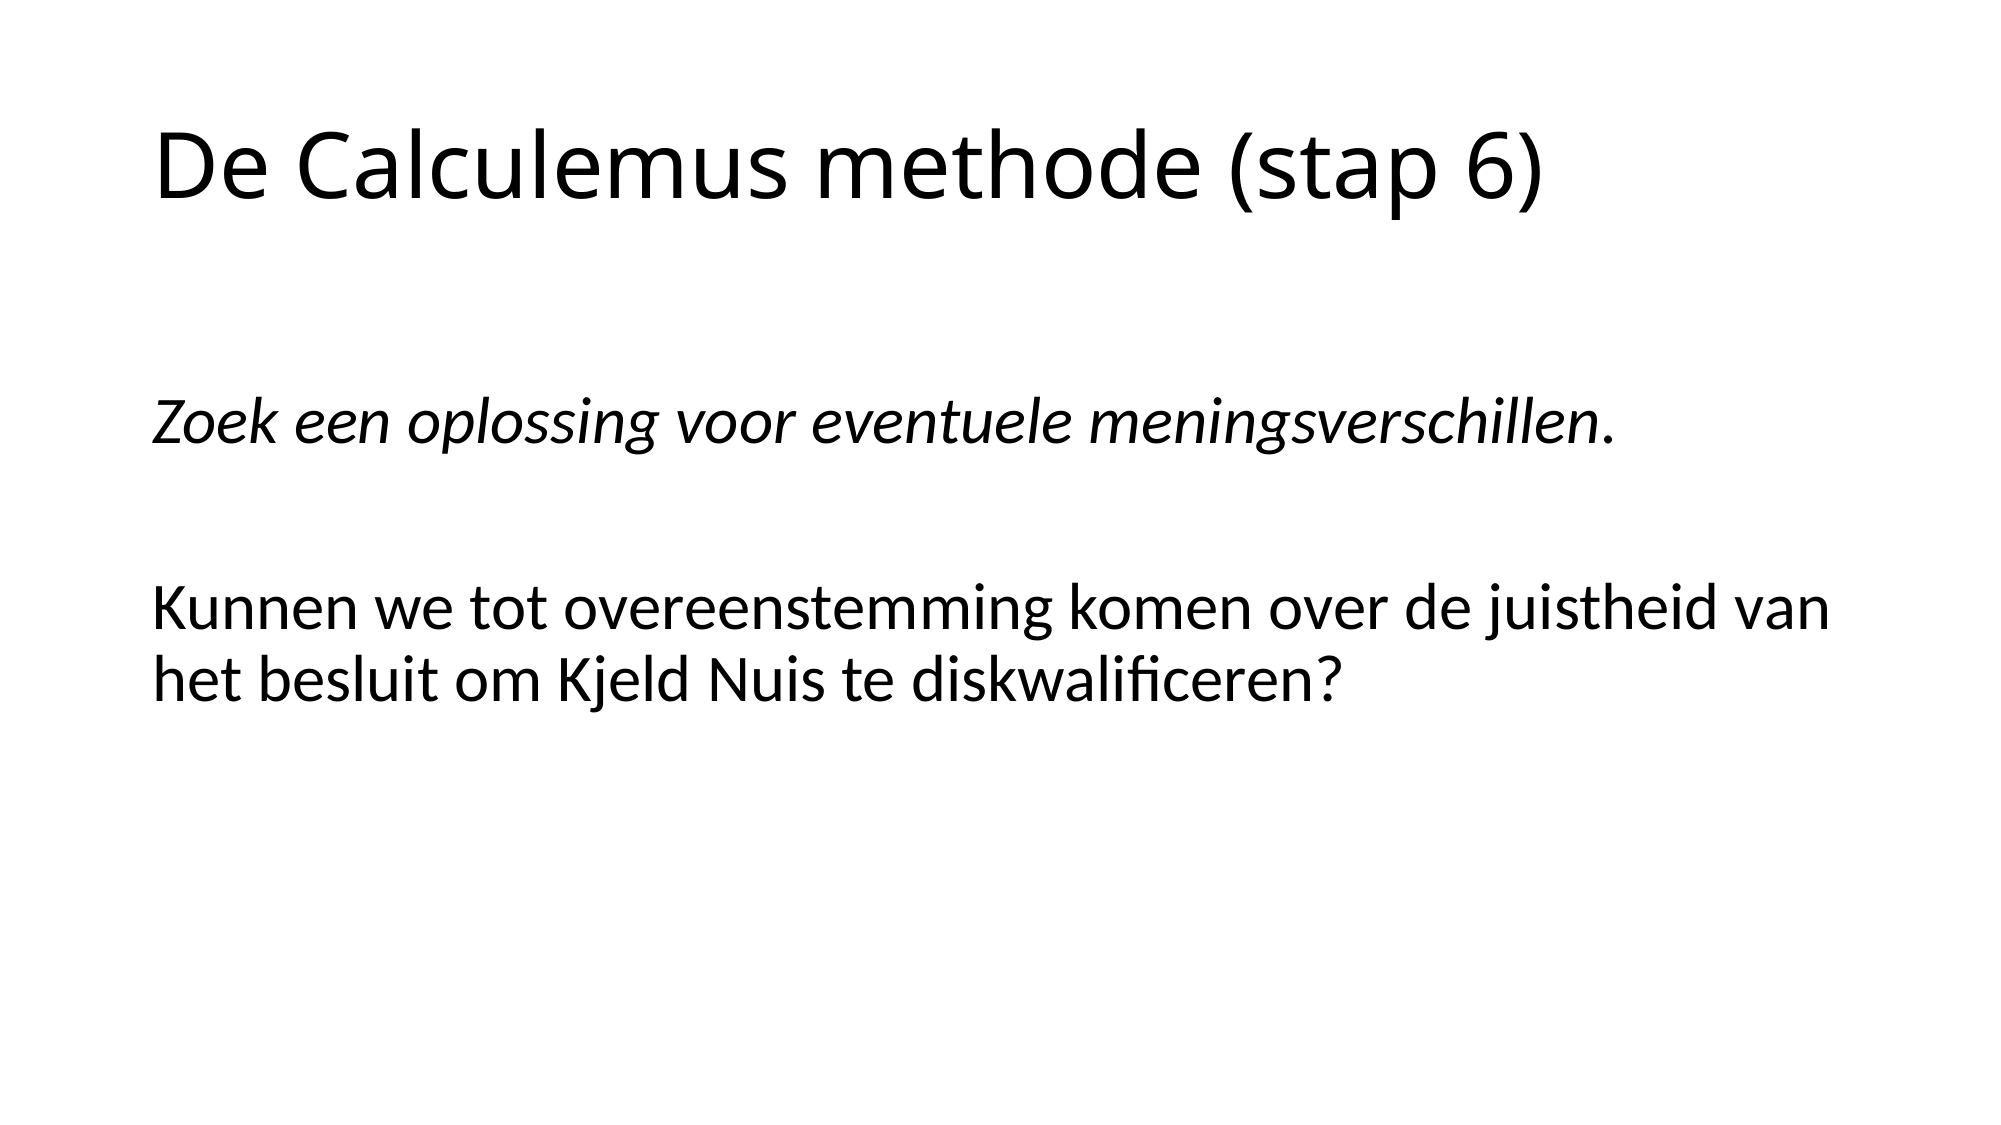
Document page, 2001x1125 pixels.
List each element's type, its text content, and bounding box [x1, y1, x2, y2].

list Zoek een oplossing voor eventuele meningsverschillen. Kunnen we tot overeenstemming komen over de juistheid van het besluit om Kjeld Nuis te diskwalificeren? [137, 277, 1863, 992]
title De Calculemus methode (stap 6) [137, 59, 1863, 277]
